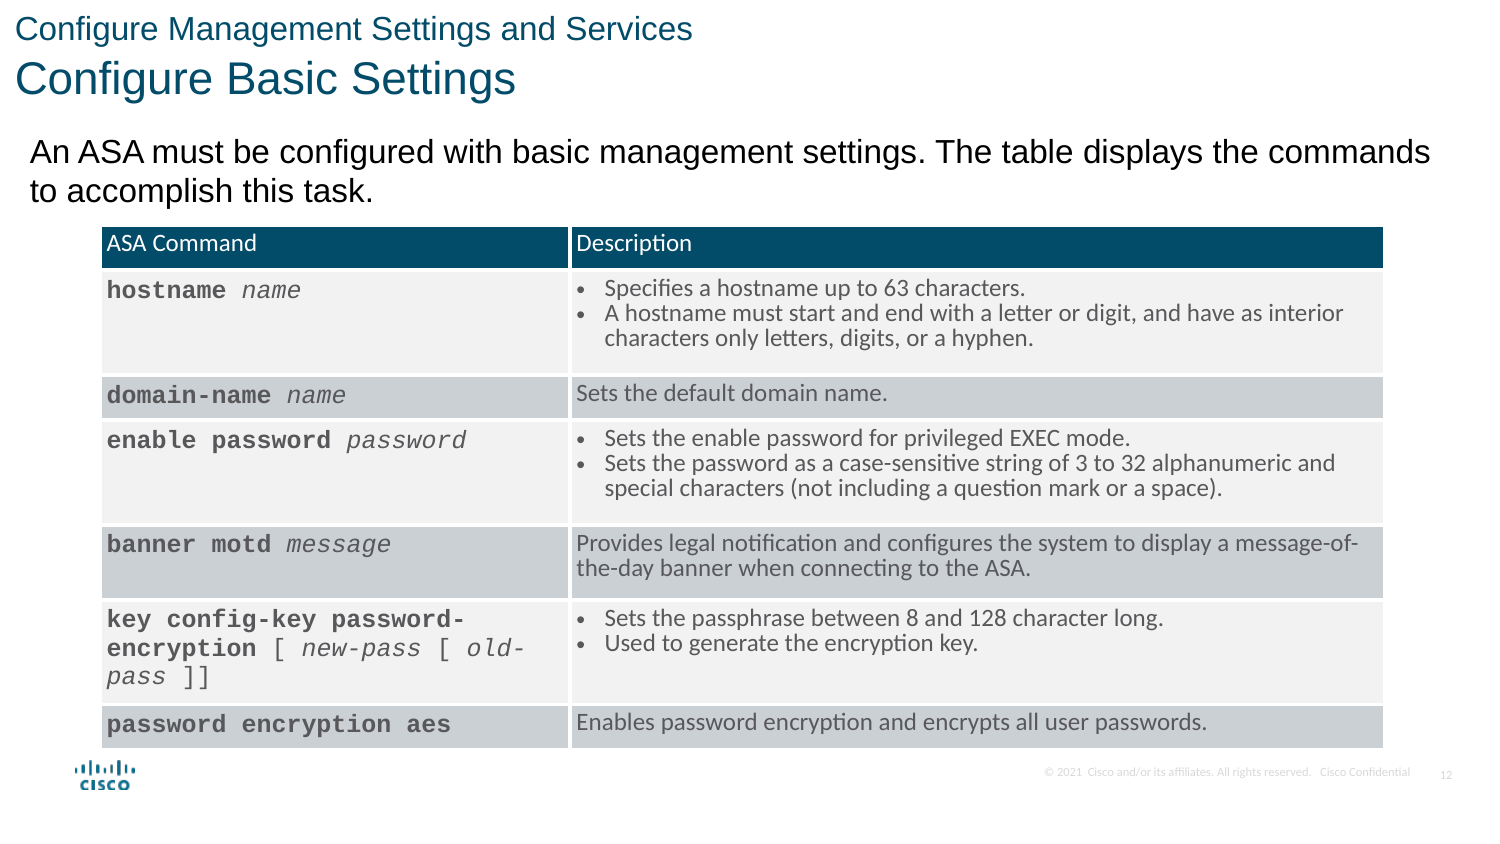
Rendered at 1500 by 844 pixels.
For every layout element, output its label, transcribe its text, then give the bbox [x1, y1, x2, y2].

table_cell Provides legal notification and configures the system to display a message-of-the-day banner when connecting to the ASA. [572, 527, 1383, 598]
text_box An ASA must be configured with basic management settings. The table displays the commands to accomplish this task. [15, 122, 1471, 217]
table_cell Sets the default domain name. [572, 377, 1383, 418]
picture [75, 759, 135, 790]
table_cell Specifies a hostname up to 63 characters. A hostname must start and end with a letter or digit, and have as interior characters only letters, digits, or a hyphen. [572, 272, 1383, 373]
table_header Description [572, 227, 1383, 268]
list Configure Management Settings and Services [0, 0, 1500, 41]
table_cell Enables password encryption and encrypts all user passwords. [572, 706, 1383, 748]
list Configure Basic Settings [0, 41, 1500, 128]
table_header ASA Command [102, 227, 568, 268]
table_cell password encryption aes [102, 706, 568, 748]
table_cell banner motd message [102, 527, 568, 598]
table_cell hostname name [102, 272, 568, 373]
slide_number <number> [1425, 759, 1500, 797]
table_cell key config-key password-encryption [ new-pass [ old-pass ]] [102, 602, 568, 703]
table_cell Sets the passphrase between 8 and 128 character long. Used to generate the encryption key. [572, 602, 1383, 703]
table_cell enable password password [102, 422, 568, 523]
table_cell domain-name name [102, 377, 568, 418]
table_cell Sets the enable password for privileged EXEC mode. Sets the password as a case-sensitive string of 3 to 32 alphanumeric and special characters (not including a question mark or a space). [572, 422, 1383, 523]
